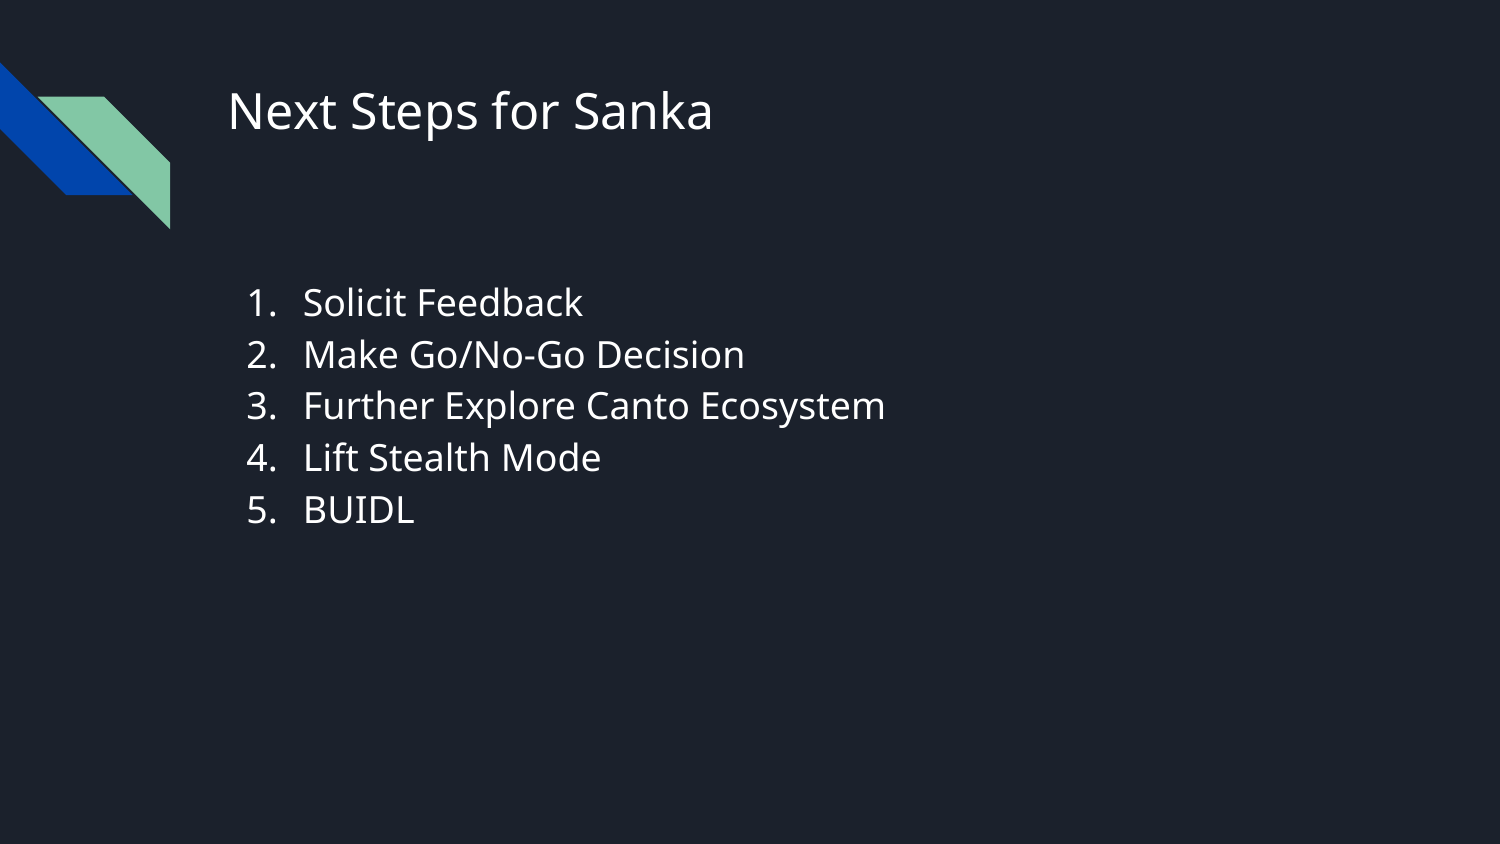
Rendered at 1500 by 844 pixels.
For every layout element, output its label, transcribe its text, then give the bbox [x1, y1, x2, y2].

list Solicit Feedback Make Go/No-Go Decision Further Explore Canto Ecosystem Lift Stealth Mode BUIDL [212, 257, 1368, 735]
title Next Steps for Sanka [212, 64, 1368, 215]
